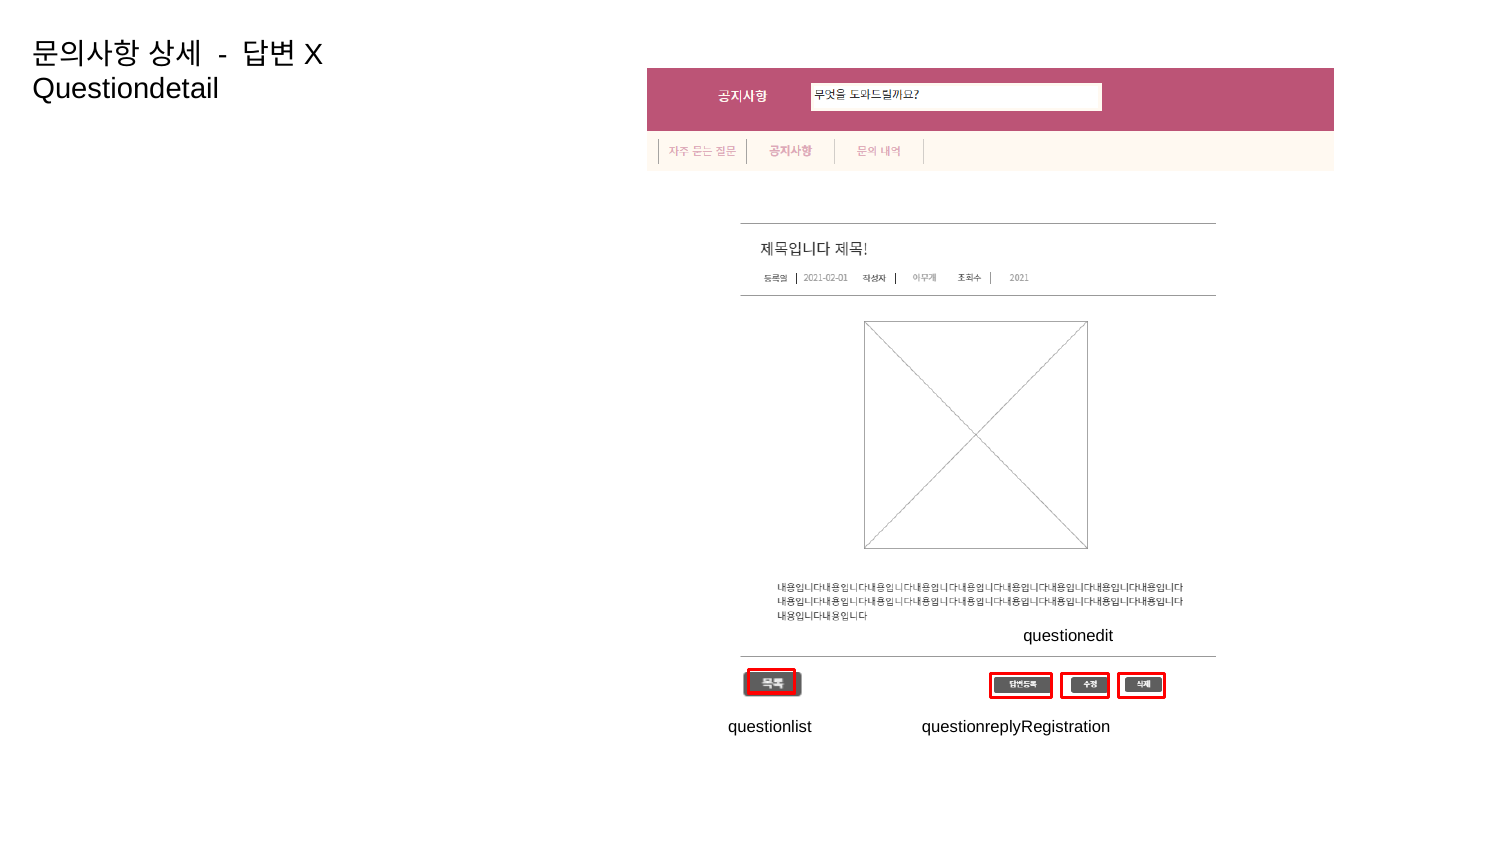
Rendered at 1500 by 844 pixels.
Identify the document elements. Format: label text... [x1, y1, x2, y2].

picture [646, 67, 1334, 742]
text_box 문의사항 상세 - 답변X Questiondetail [17, 19, 398, 120]
